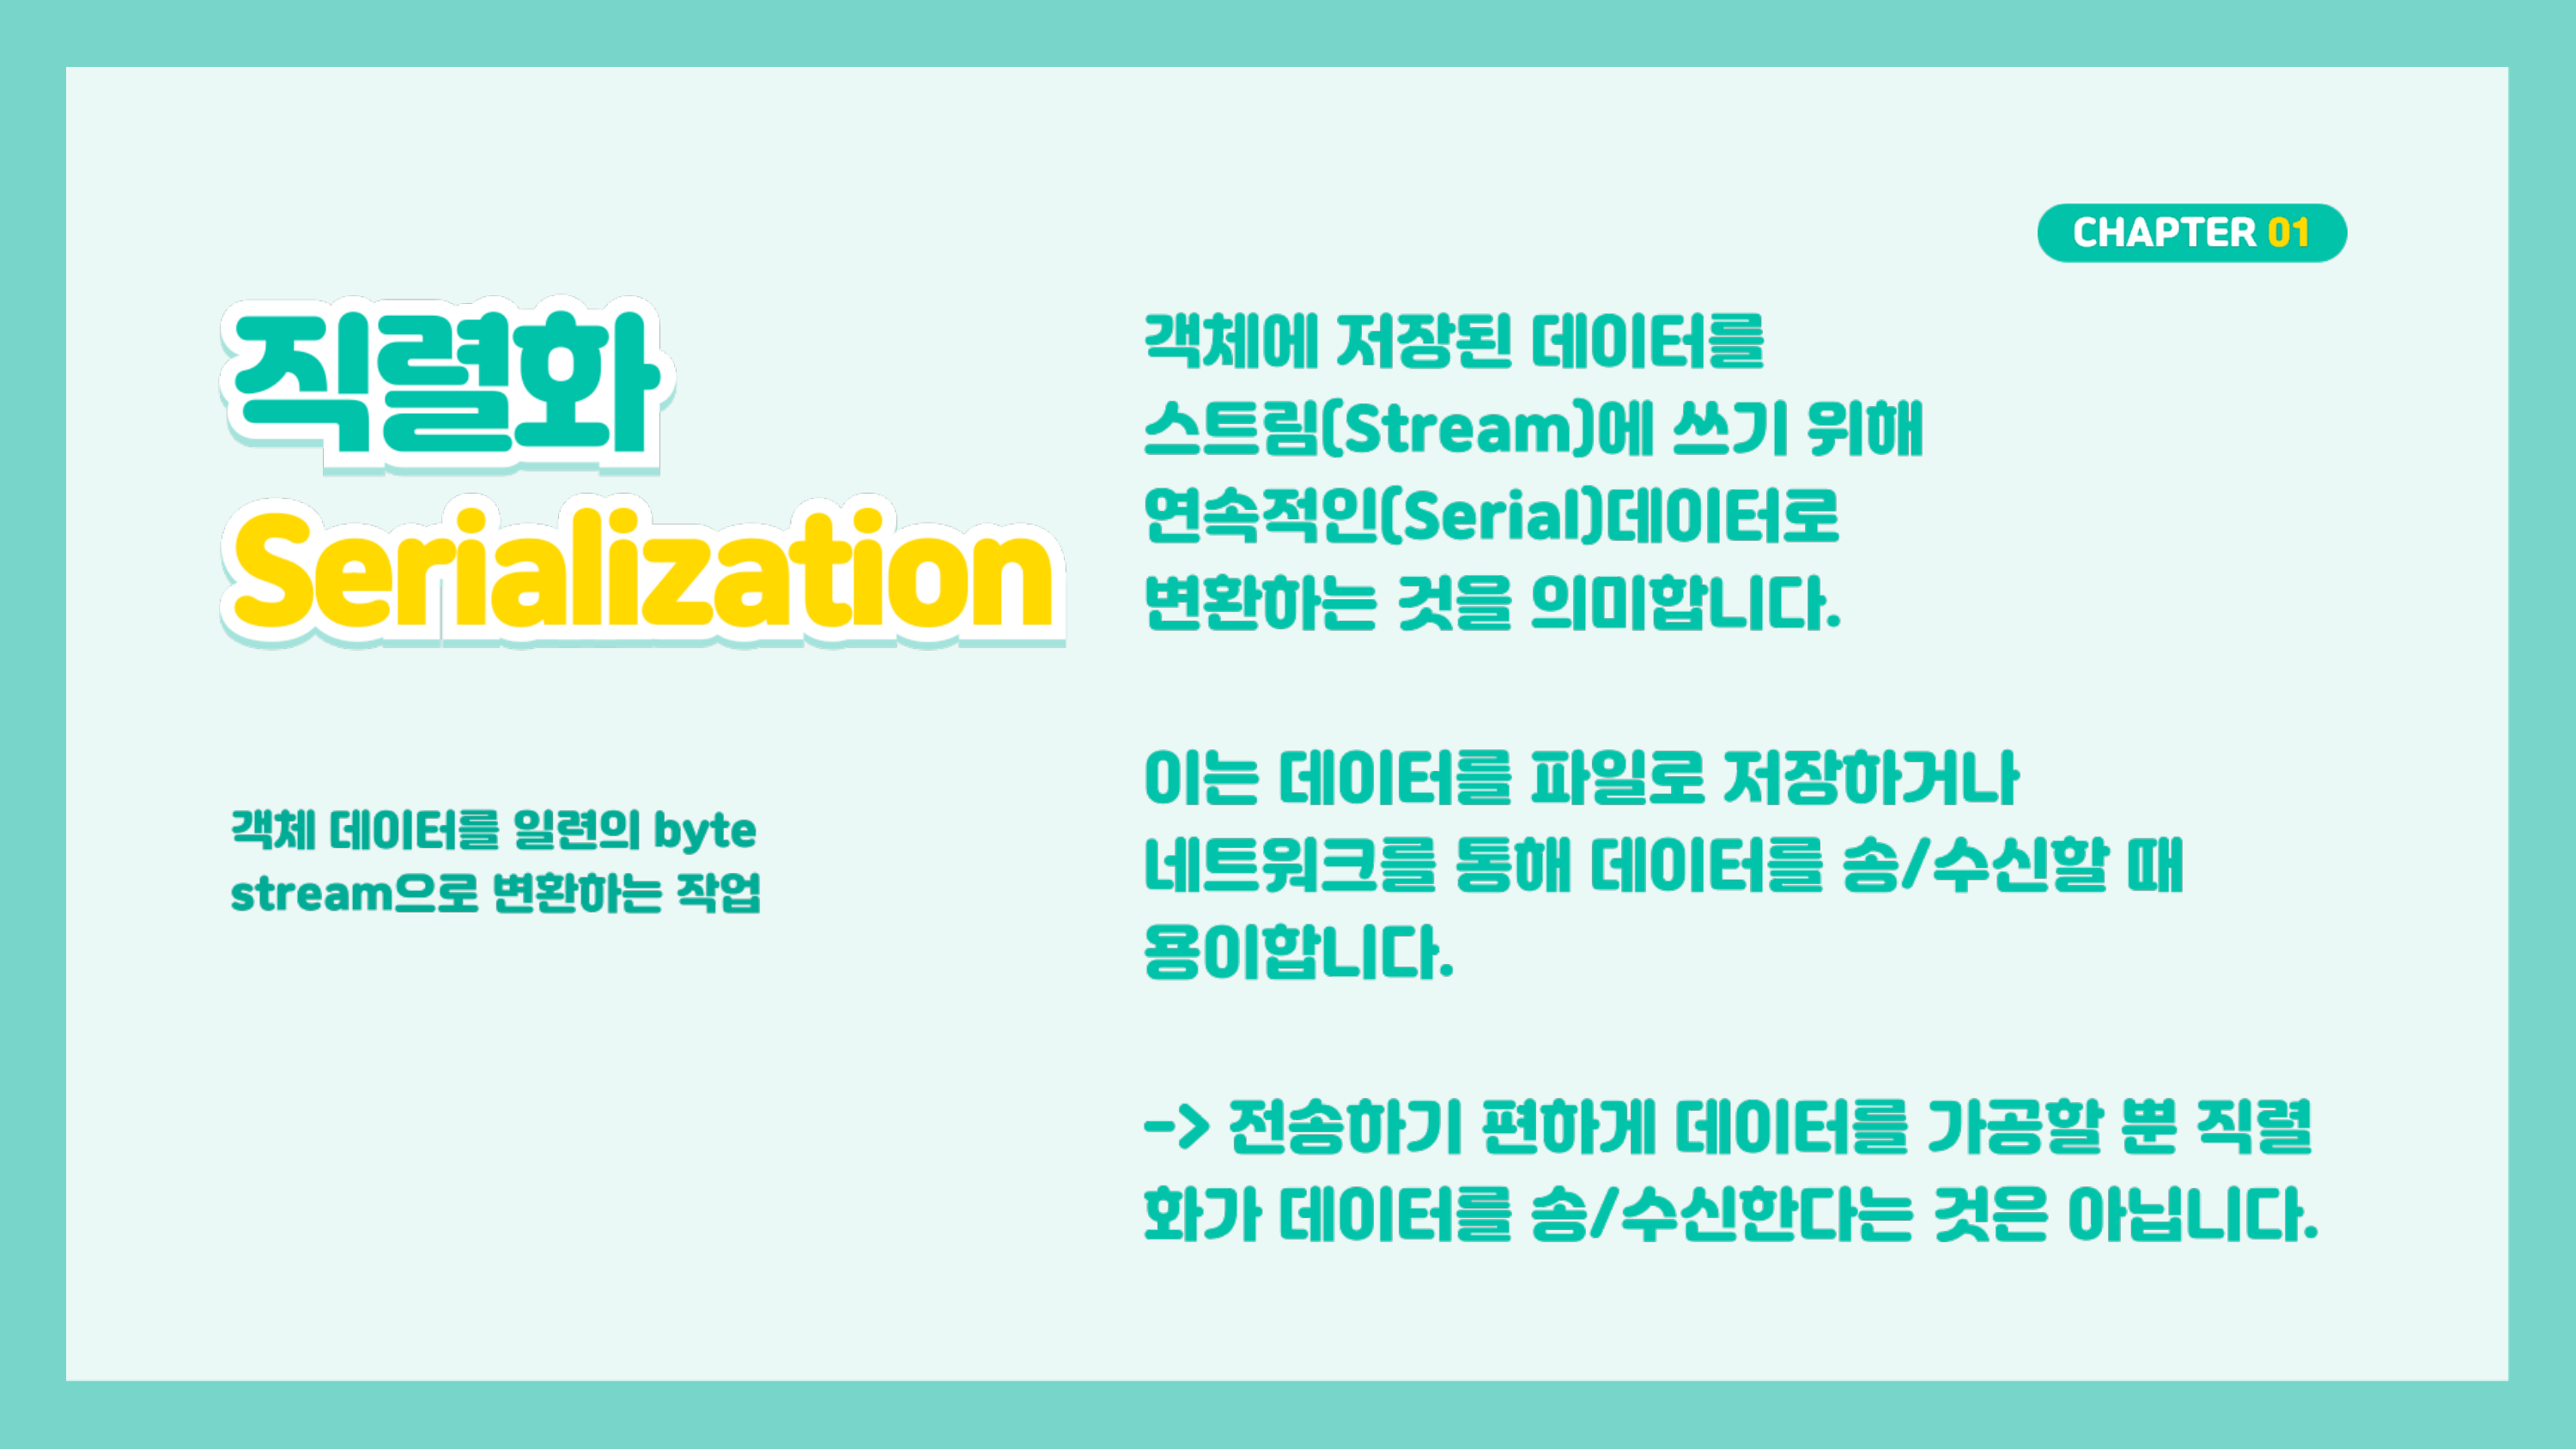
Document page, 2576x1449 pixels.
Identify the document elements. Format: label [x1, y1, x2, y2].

text_box [65, 1208, 1121, 1382]
picture [33, 56, 2375, 1392]
text_box [1257, 66, 2510, 1382]
